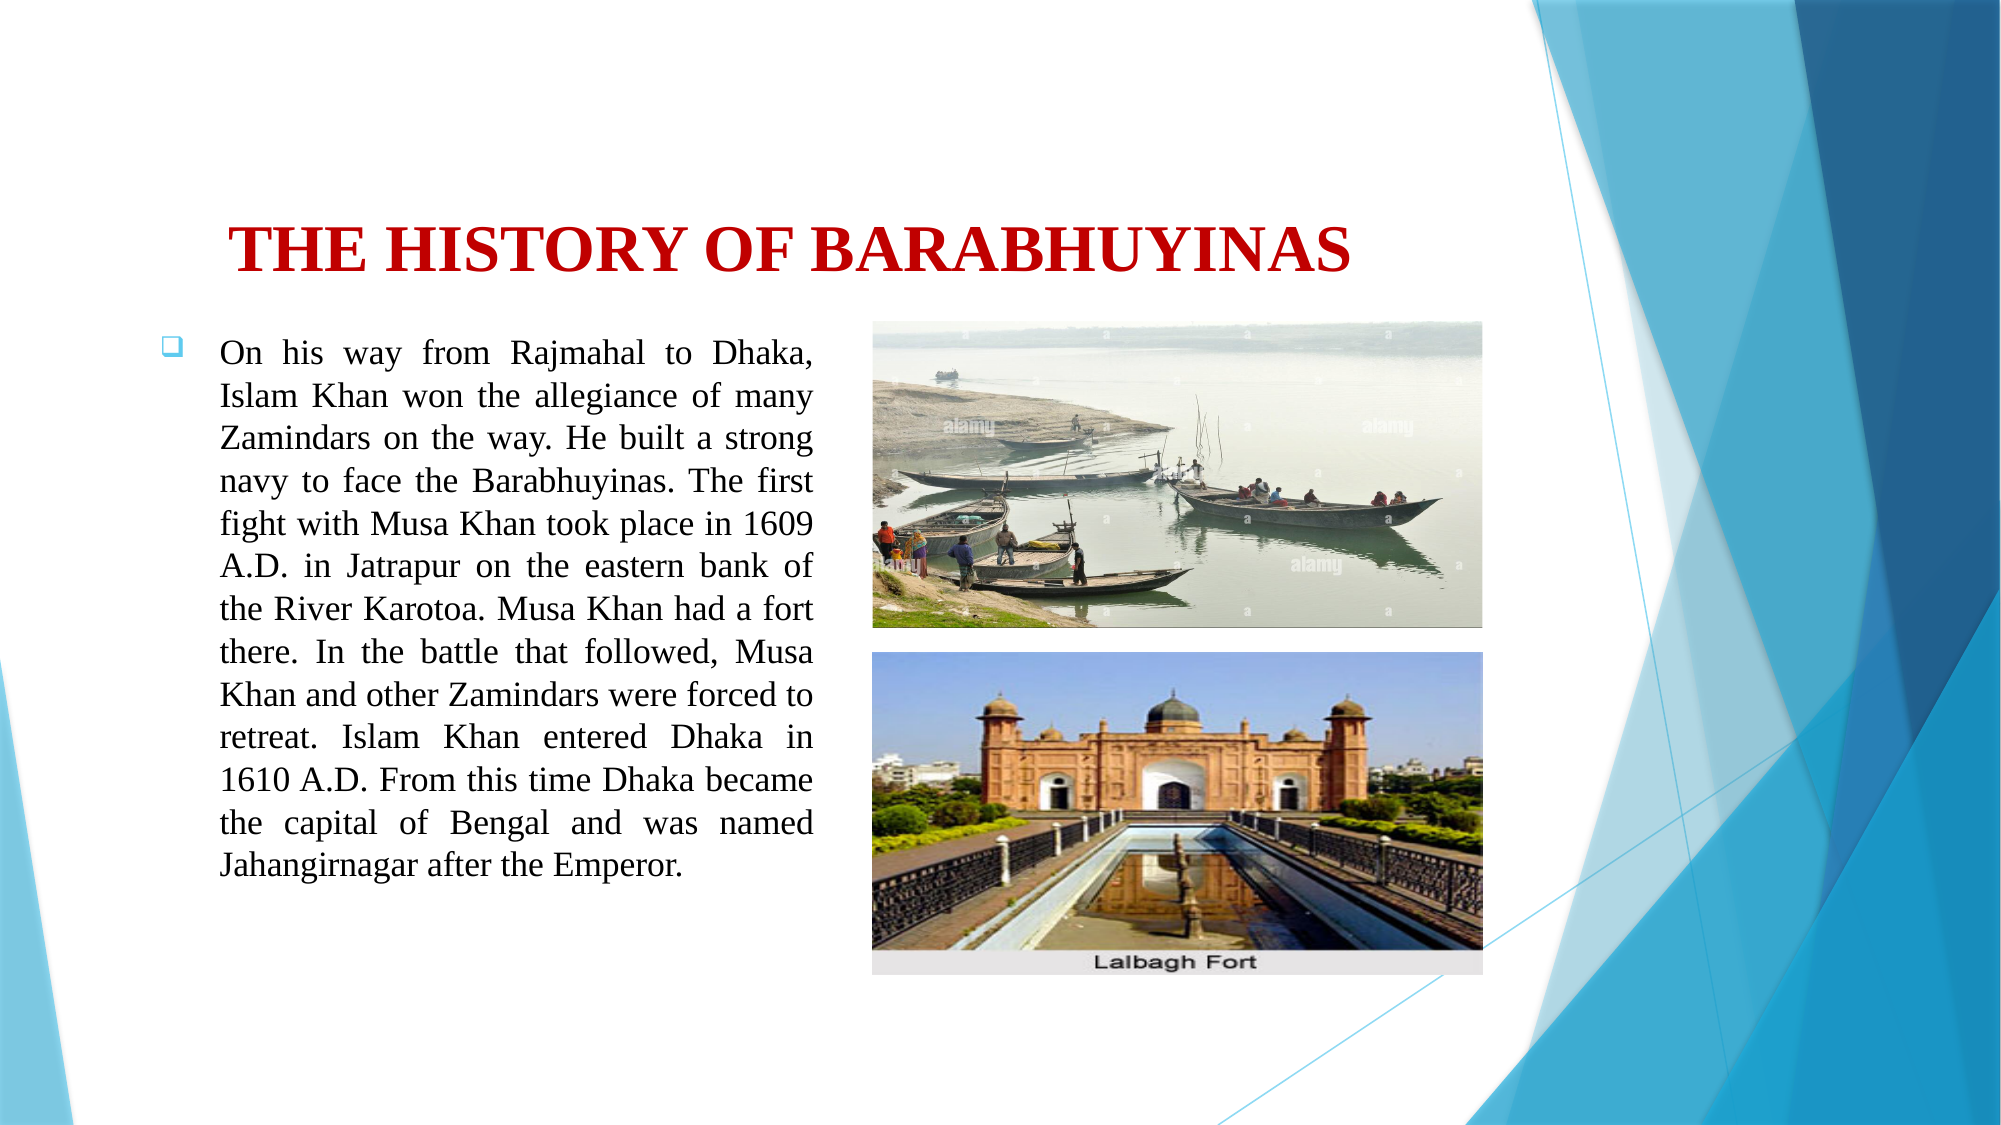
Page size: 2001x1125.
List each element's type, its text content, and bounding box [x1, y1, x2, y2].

title THE HISTORY OF BARABHUYINAS [115, 196, 1483, 322]
picture [872, 651, 1483, 976]
list On his way from Rajmahal to Dhaka, Islam Khan won the allegiance of many Zamindars on the way. He built a strong navy to face the Barabhuyinas. The first fight with Musa Khan took place in 1609 A.D. in Jatrapur on the eastern bank of the River Karotoa. Musa Khan had a fort there. In the battle that followed, Musa Khan and other Zamindars were forced to retreat. Islam Khan entered Dhaka in 1610 A.D. From this time Dhaka became the capital of Bengal and was named Jahangirnagar after the Emperor. [115, 321, 830, 958]
picture [872, 320, 1483, 628]
